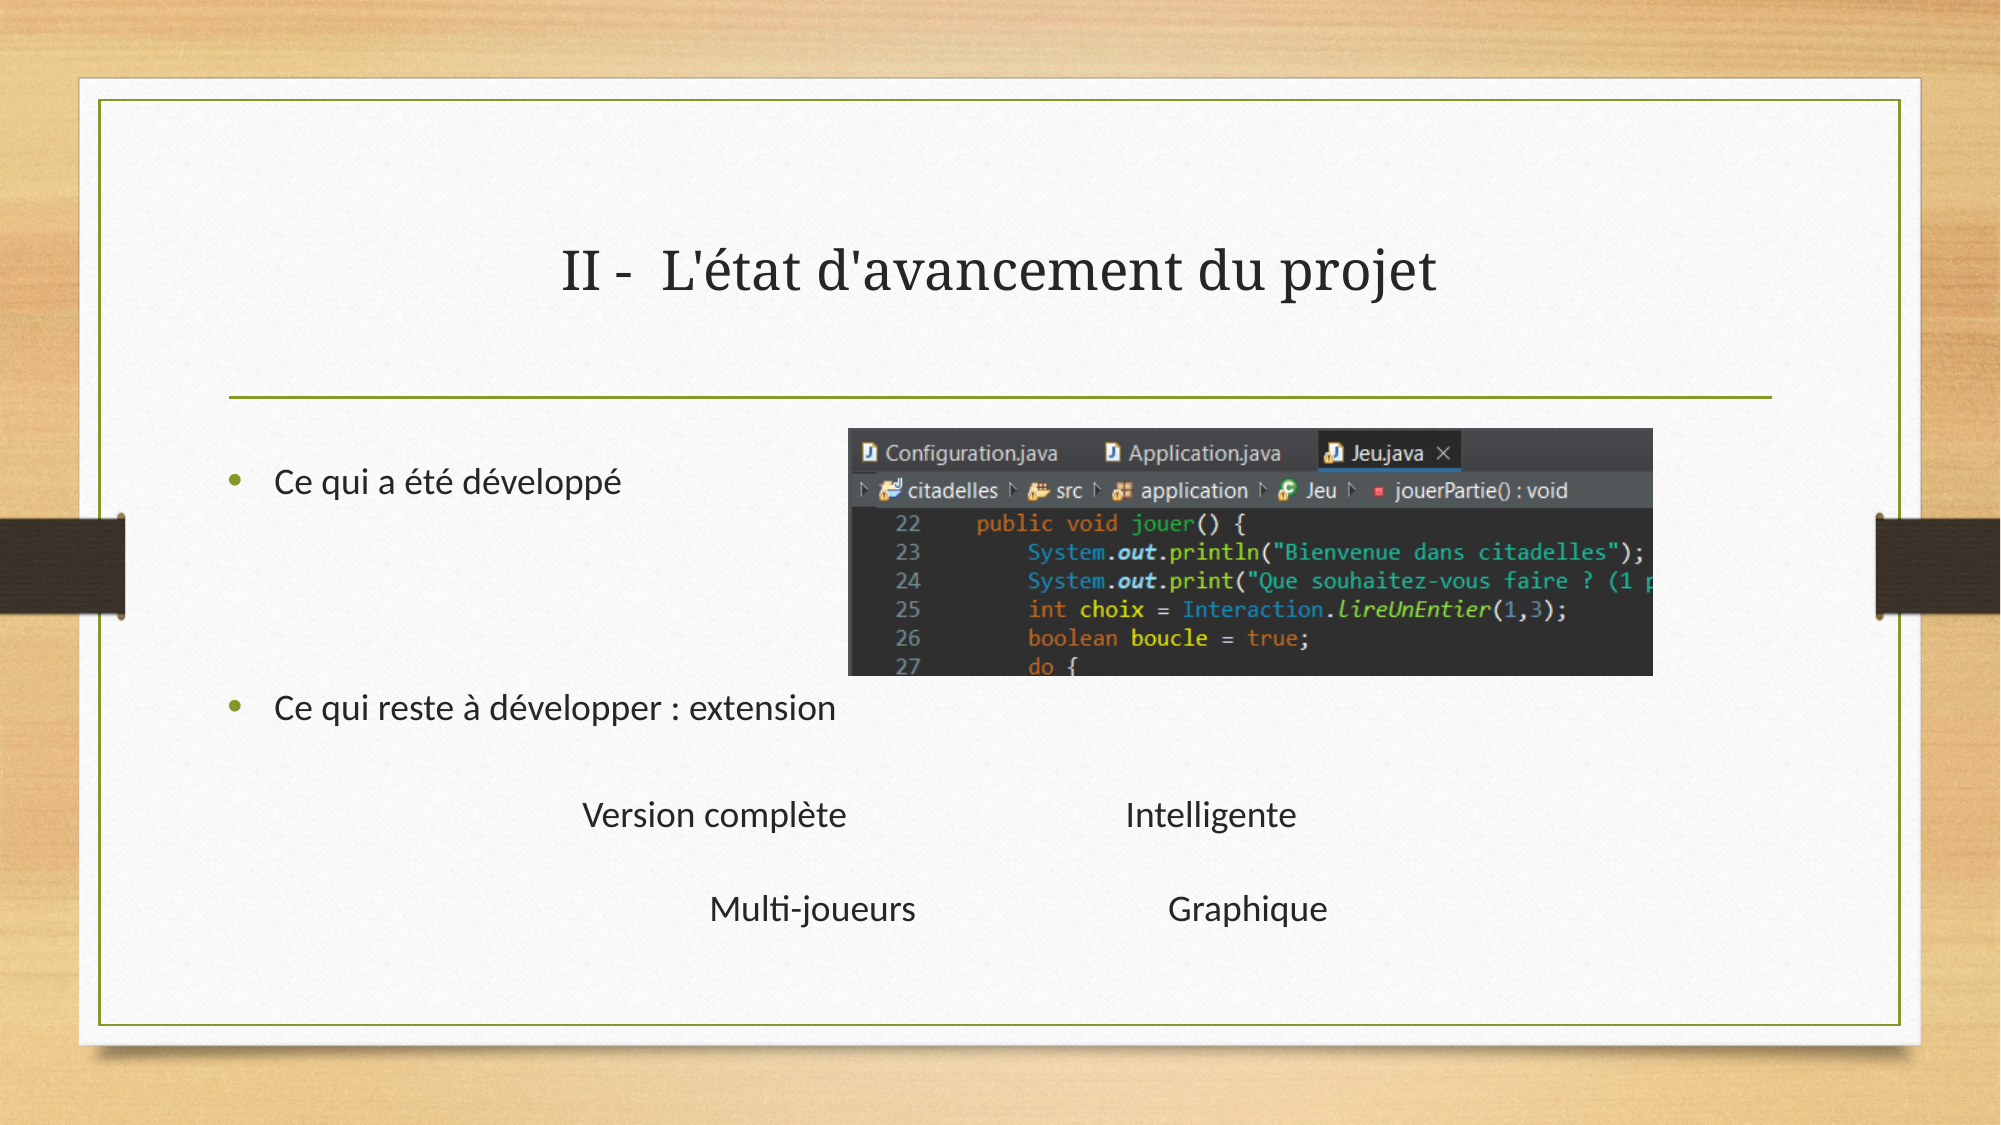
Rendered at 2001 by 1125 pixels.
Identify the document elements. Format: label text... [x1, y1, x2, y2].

picture [0, 0, 2001, 1125]
title II - L'état d'avancement du projet [212, 161, 1788, 375]
text_box Ce qui reste à développer : extension [212, 675, 1015, 763]
text_box Intelligente [1110, 782, 1510, 870]
list Ce qui a été développé [212, 449, 667, 537]
text_box Multi-joueurs [694, 876, 1094, 964]
text_box Graphique [1153, 876, 1553, 964]
text_box Version complète [567, 782, 877, 870]
